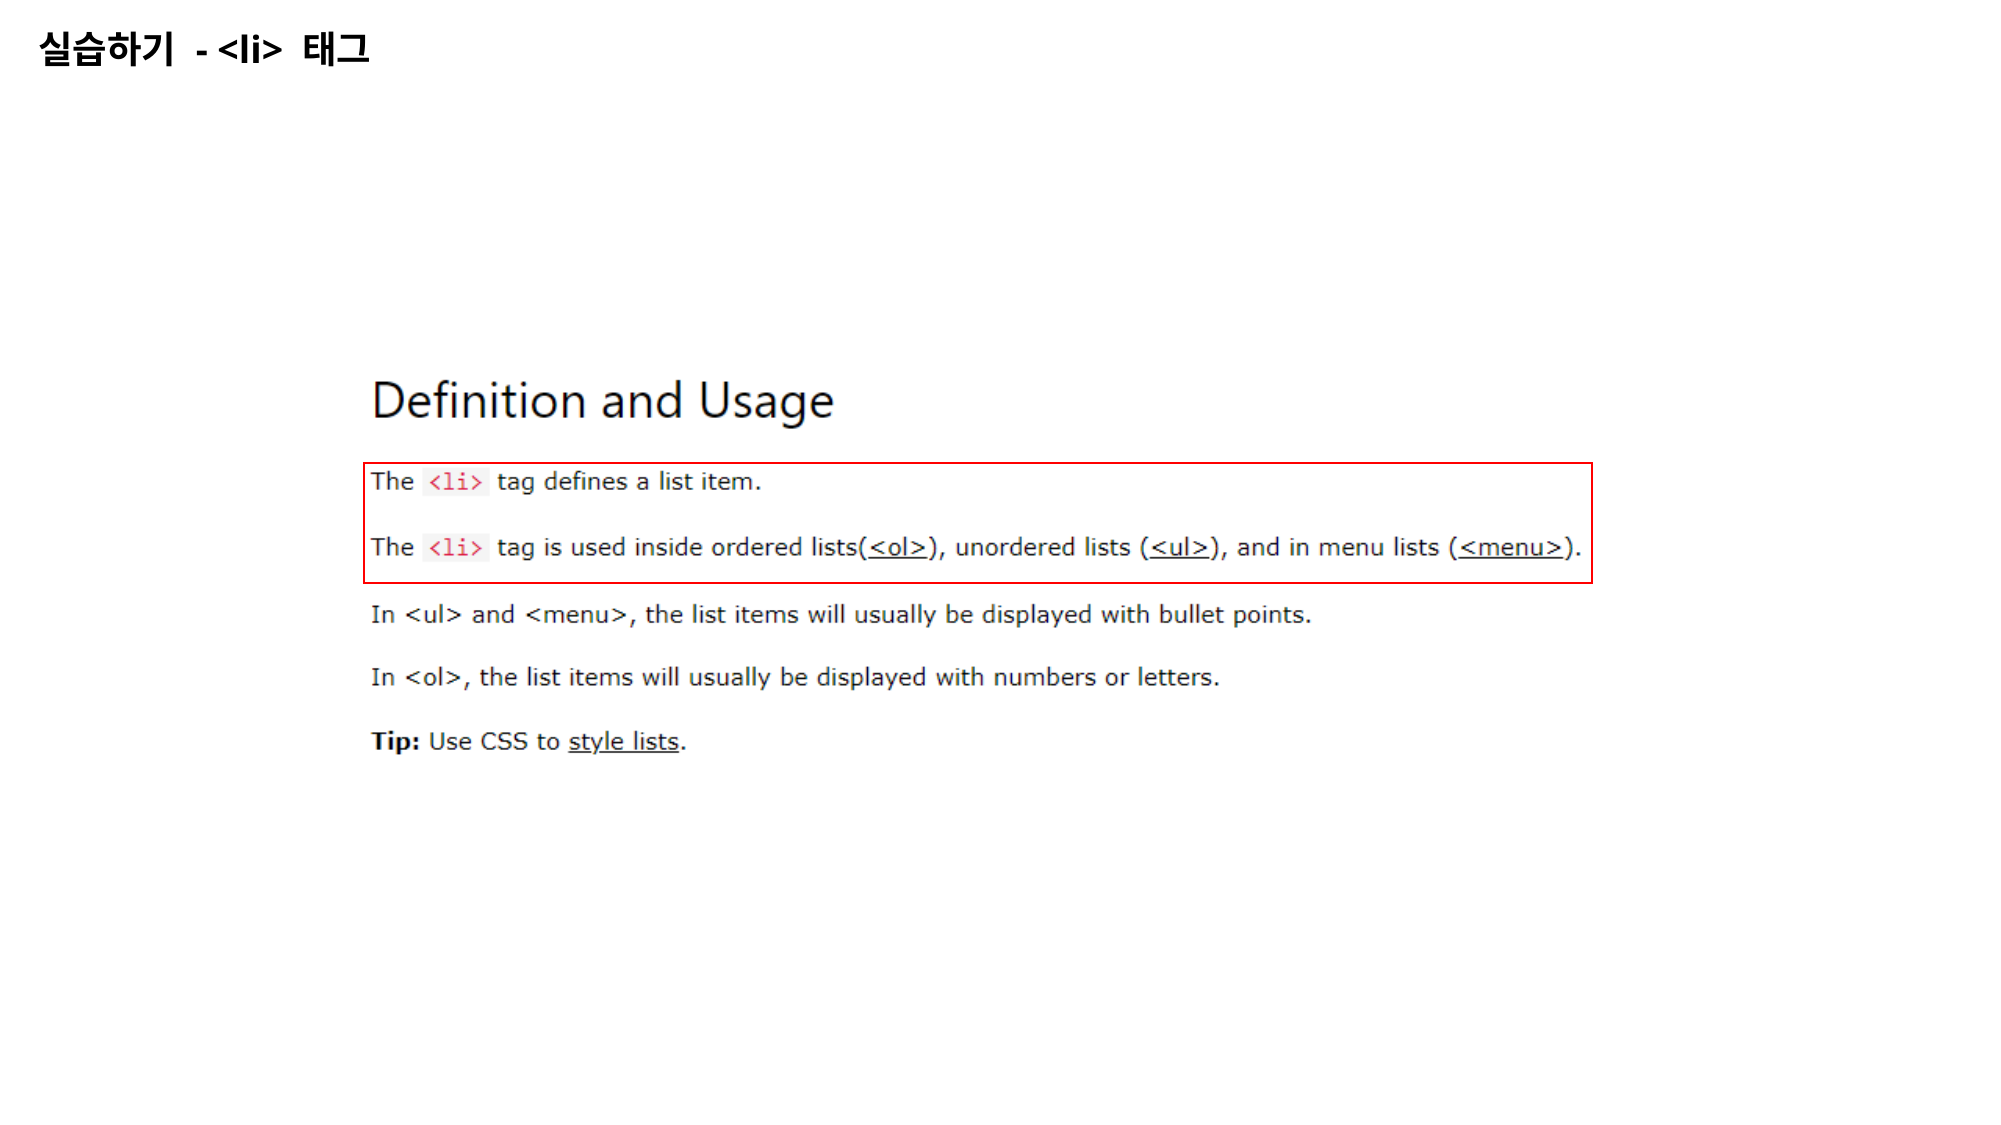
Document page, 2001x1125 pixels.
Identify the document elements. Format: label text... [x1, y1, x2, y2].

text_box 실습하기 - <li> 태그 [23, 18, 416, 79]
picture [346, 349, 1654, 776]
